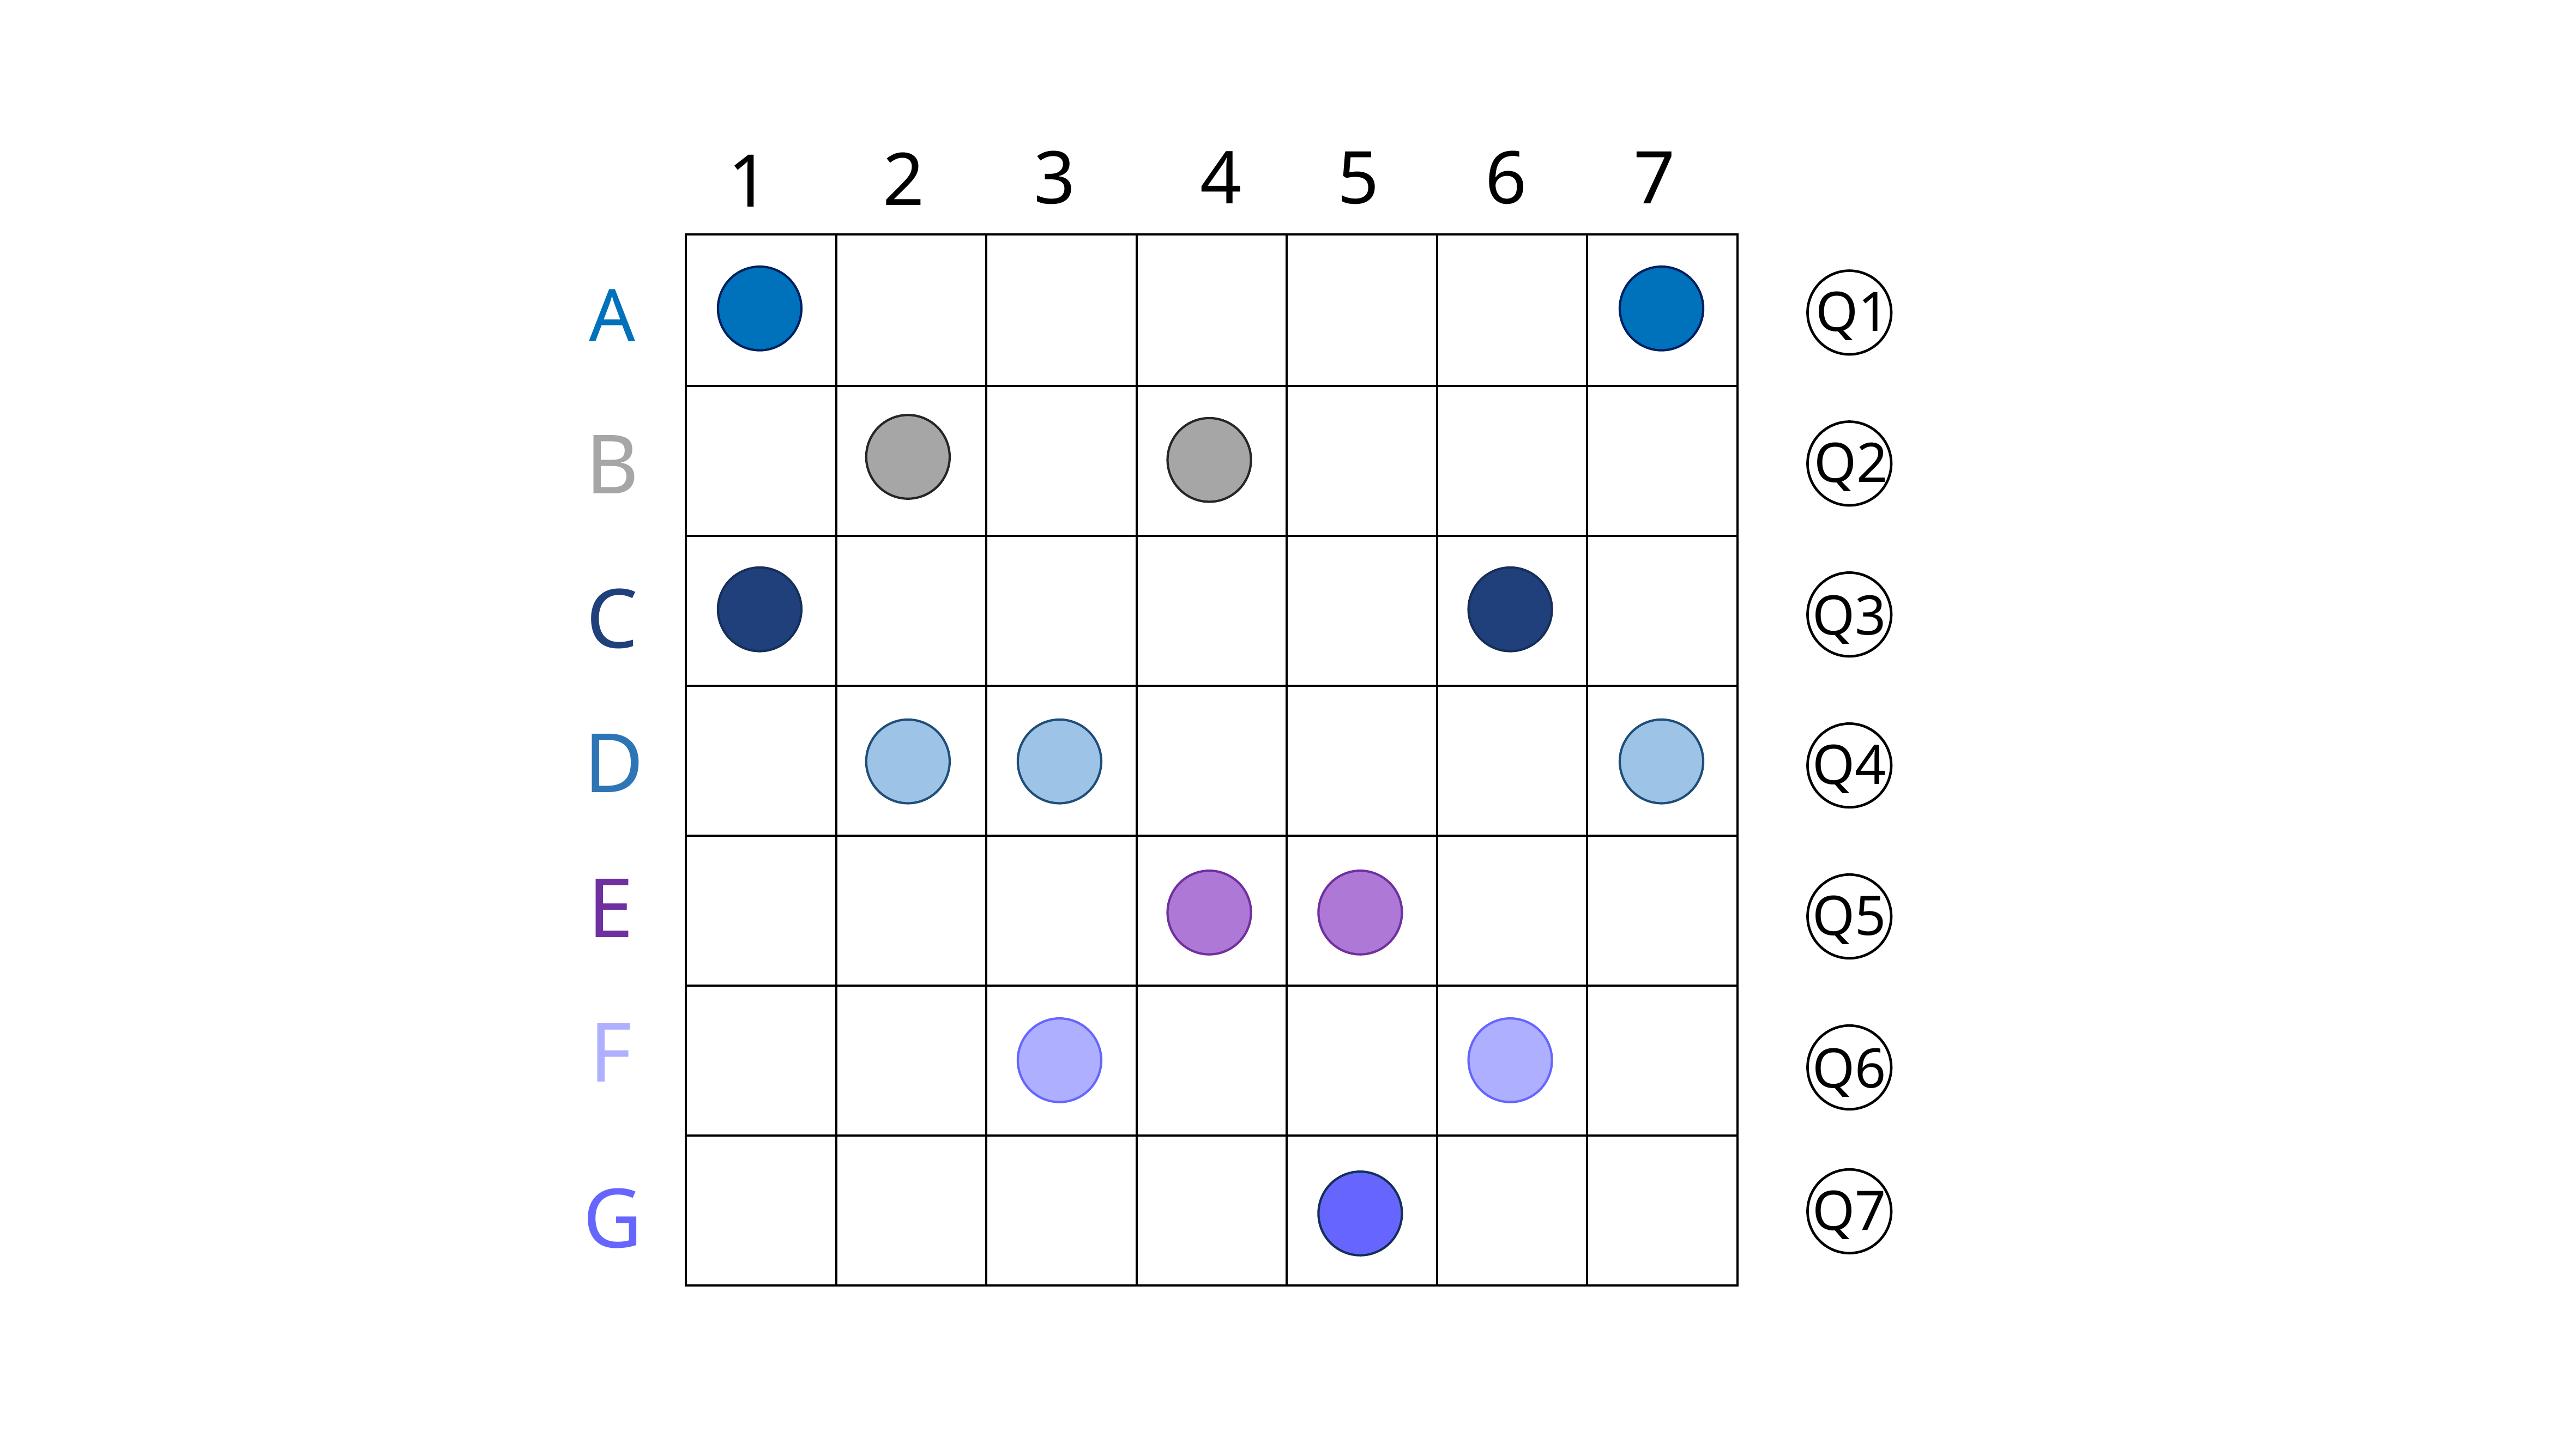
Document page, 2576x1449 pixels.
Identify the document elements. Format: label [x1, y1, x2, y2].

text_box [576, 125, 1893, 1286]
